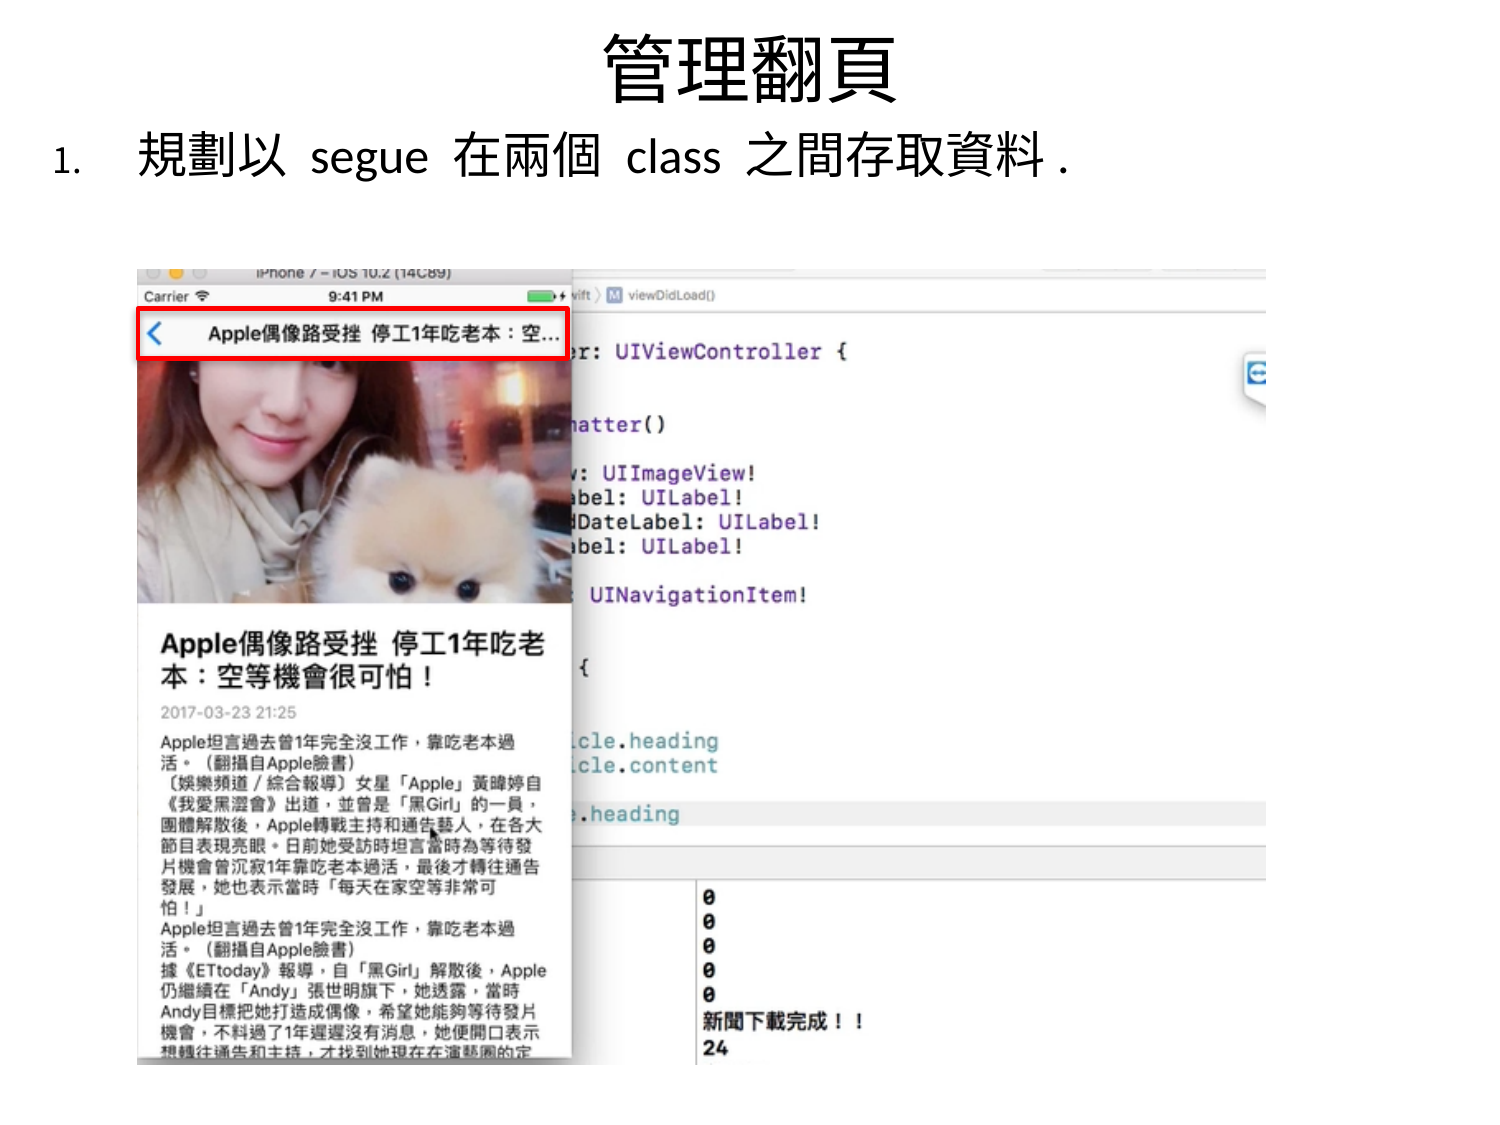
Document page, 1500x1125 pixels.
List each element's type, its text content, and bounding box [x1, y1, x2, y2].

list 規劃以 segue 在兩個 class 之間存取資料. [37, 115, 1464, 261]
title 管理翻頁 [0, 0, 1500, 137]
picture [137, 269, 1266, 1065]
